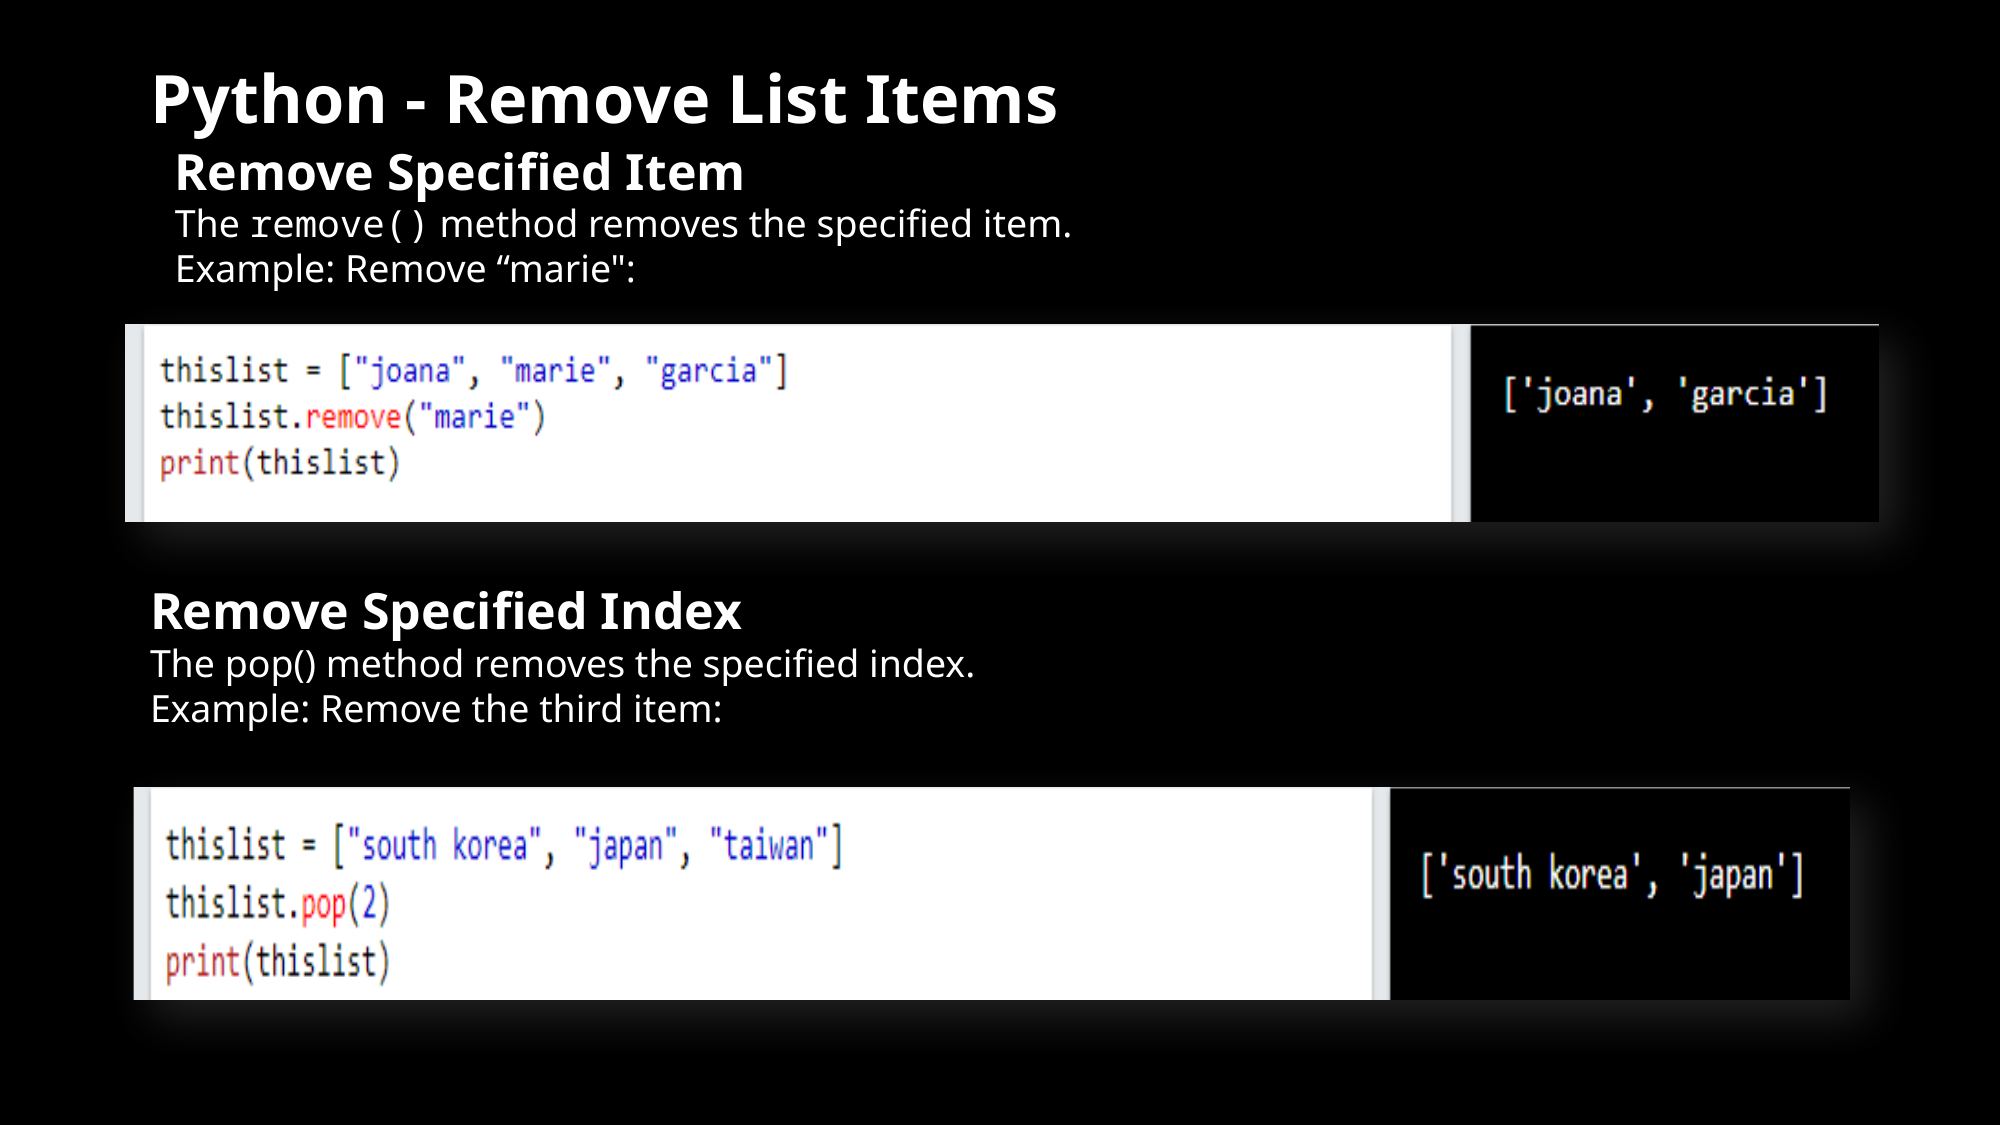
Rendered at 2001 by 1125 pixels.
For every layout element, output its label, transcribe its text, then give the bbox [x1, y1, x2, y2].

text_box Remove Specified Item The remove() method removes the specified item. Example: Remove “marie": [174, 125, 1738, 305]
text_box Remove Specified Index The pop() method removes the specified index. Example: Remove the third item: [149, 565, 1643, 745]
picture [133, 787, 1850, 1000]
text_box Python - Remove List Items [135, 49, 1074, 145]
picture [124, 324, 1879, 522]
